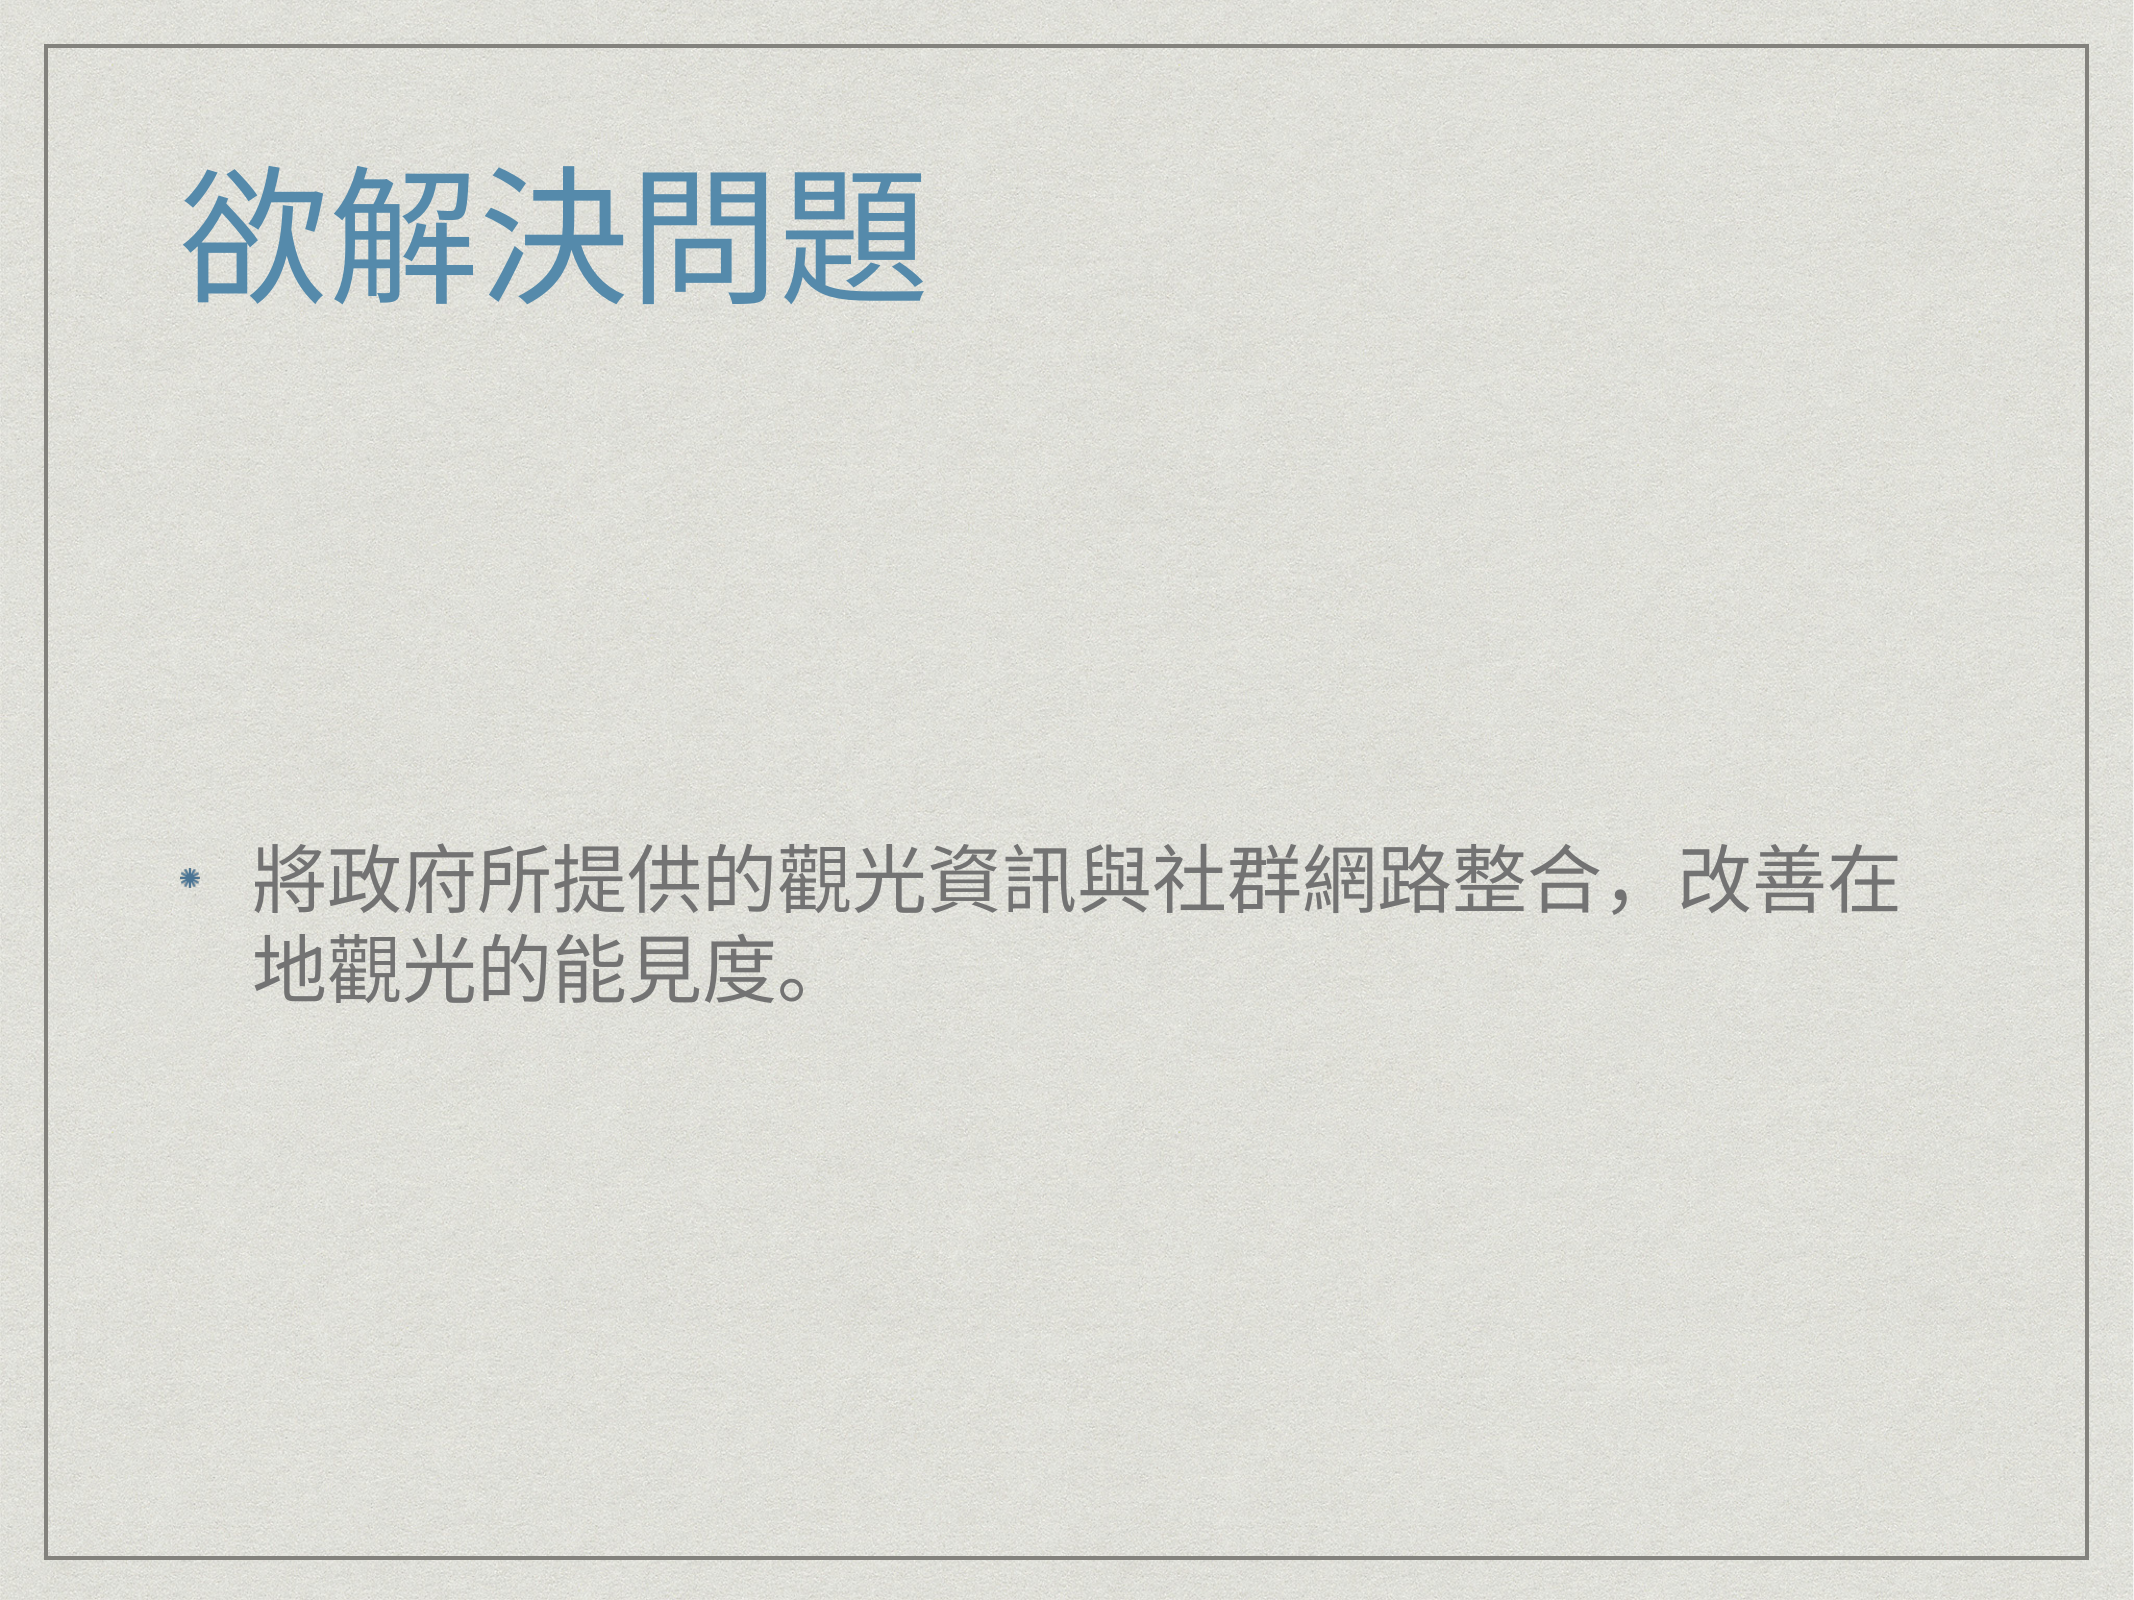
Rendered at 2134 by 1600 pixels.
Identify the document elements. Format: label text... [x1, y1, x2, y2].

title 欲解決問題 [170, 43, 1963, 445]
list 將政府所提供的觀光資訊與社群網路整合，改善在地觀光的能見度。 [170, 453, 1963, 1393]
picture [0, 0, 2134, 1600]
